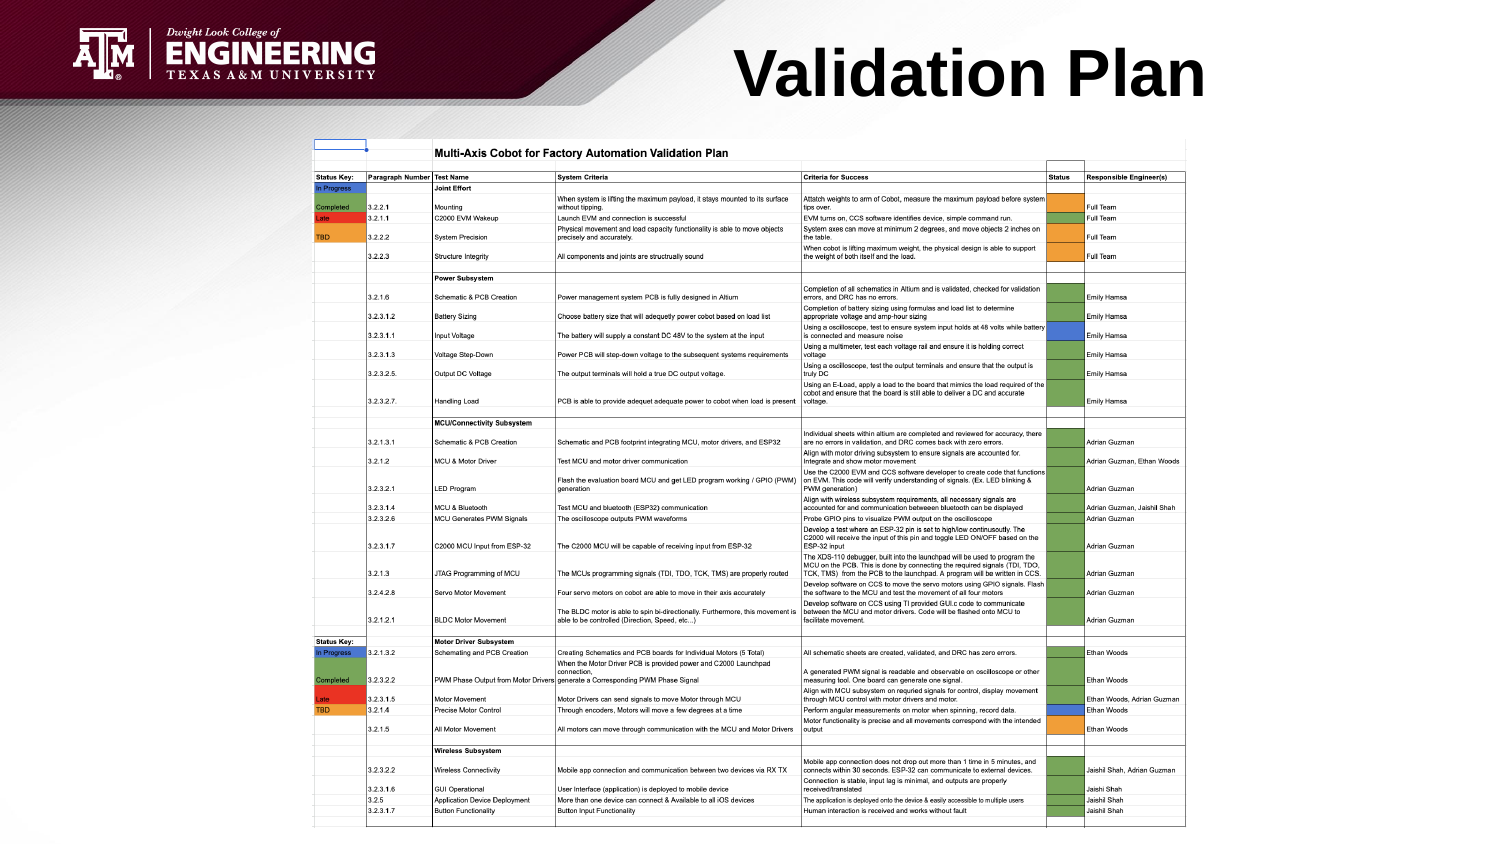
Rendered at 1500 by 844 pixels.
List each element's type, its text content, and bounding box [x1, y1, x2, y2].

picture [0, 0, 1500, 844]
title Validation Plan [295, 20, 1500, 119]
